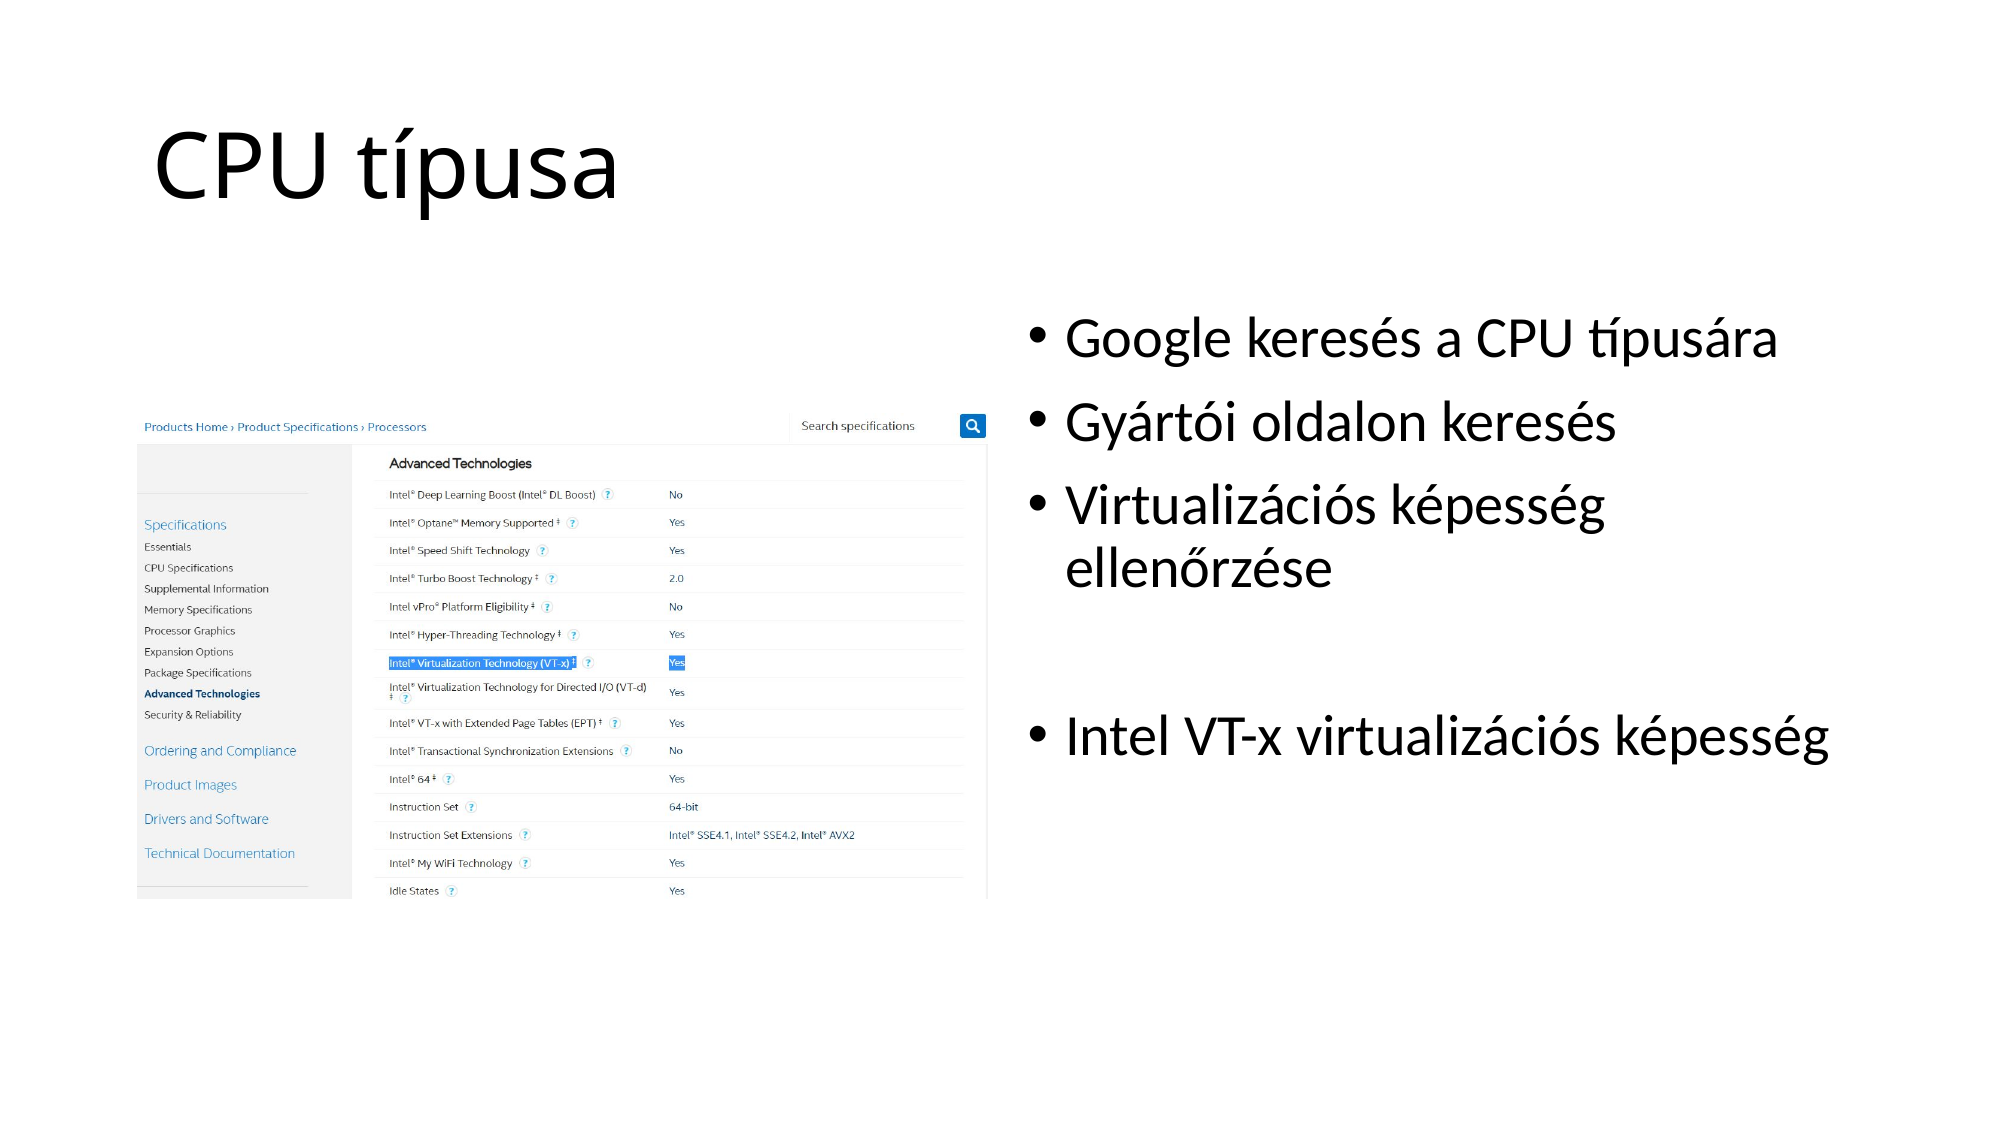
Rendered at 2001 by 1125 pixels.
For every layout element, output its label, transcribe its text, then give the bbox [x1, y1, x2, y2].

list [137, 413, 988, 899]
list Google keresés a CPU típusára Gyártói oldalon keresés Virtualizációs képesség ellenőrzése Intel VT-x virtualizációs képesség [1012, 299, 1863, 1014]
title CPU típusa [137, 59, 1863, 278]
